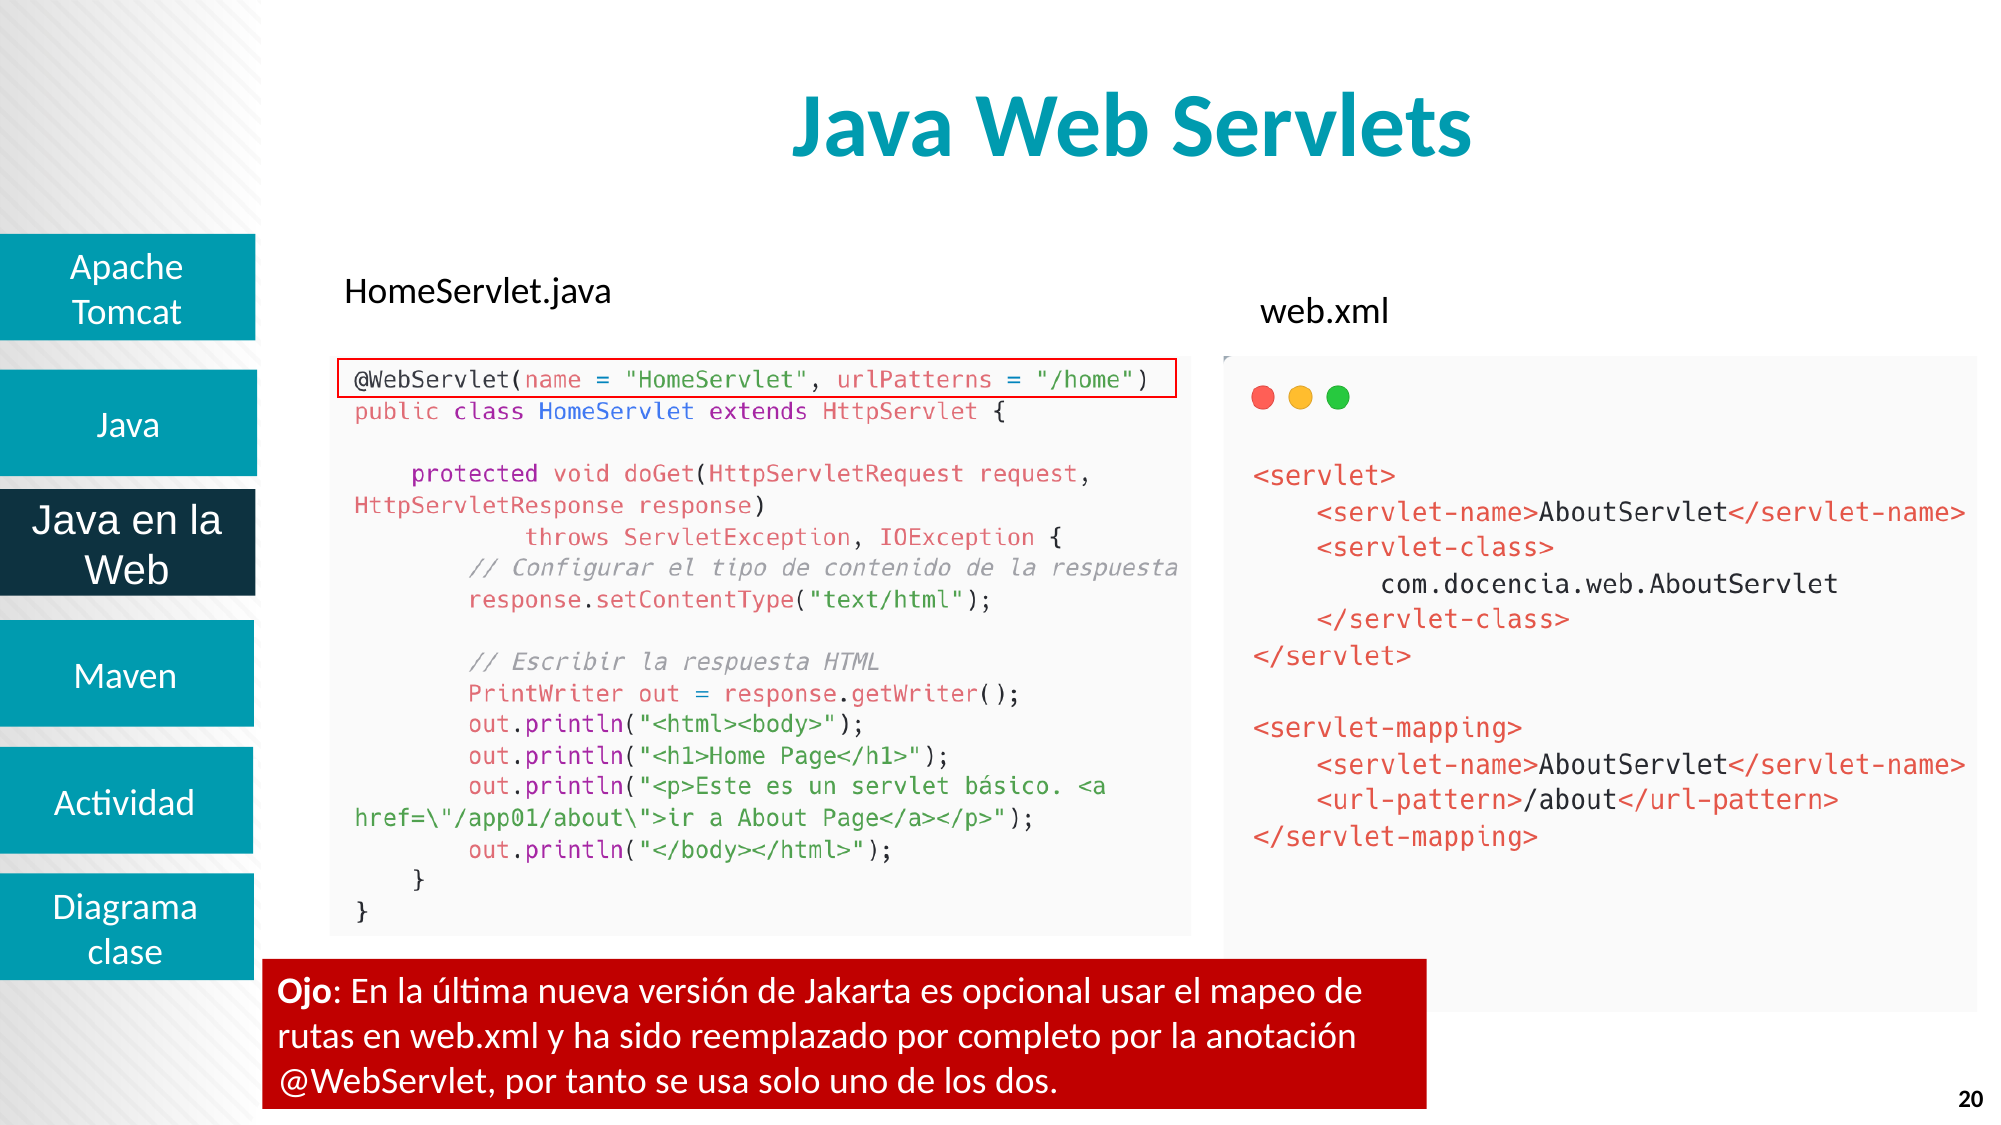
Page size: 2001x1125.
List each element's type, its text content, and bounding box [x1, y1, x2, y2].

picture [329, 356, 1192, 936]
text_box Ojo: En la última nueva versión de Jakarta es opcional usar el mapeo de rutas en web.xml y ha sido reemplazado por completo por la anotación @WebServlet, por tanto se usa solo uno de los dos. [262, 958, 1427, 1109]
slide_number 20 [1921, 1072, 2000, 1124]
title Java Web Servlets [340, 36, 1927, 204]
text_box web.xml [1245, 278, 1696, 339]
picture [1223, 356, 1978, 1013]
text_box HomeServlet.java [329, 258, 780, 319]
